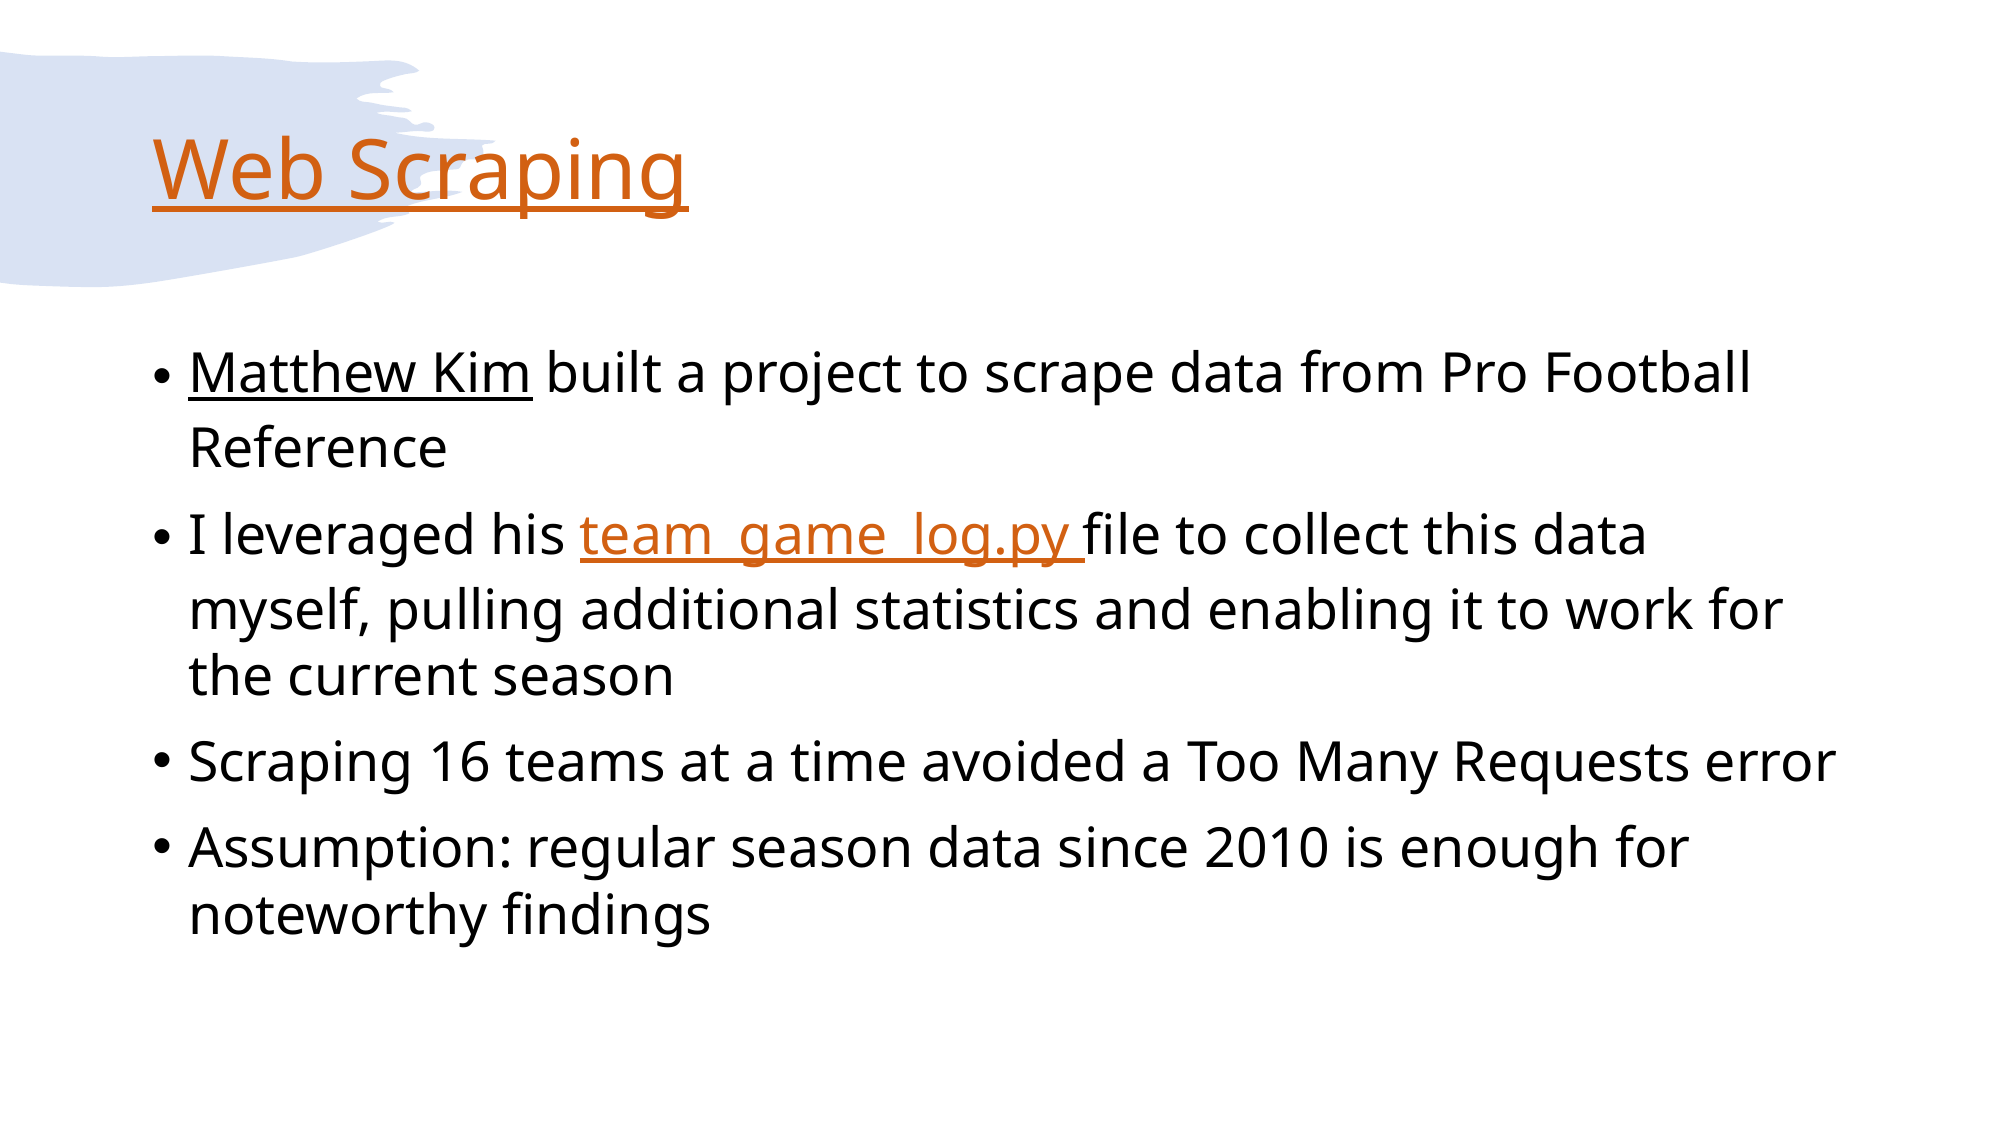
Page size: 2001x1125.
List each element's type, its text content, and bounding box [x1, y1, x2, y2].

list Matthew Kim built a project to scrape data from Pro Football Reference I leveraged his team_game_log.py file to collect this data myself, pulling additional statistics and enabling it to work for the current season Scraping 16 teams at a time avoided a Too Many Requests error Assumption: regular season data since 2010 is enough for noteworthy findings [137, 329, 1863, 1013]
title Web Scraping [137, 59, 1863, 278]
